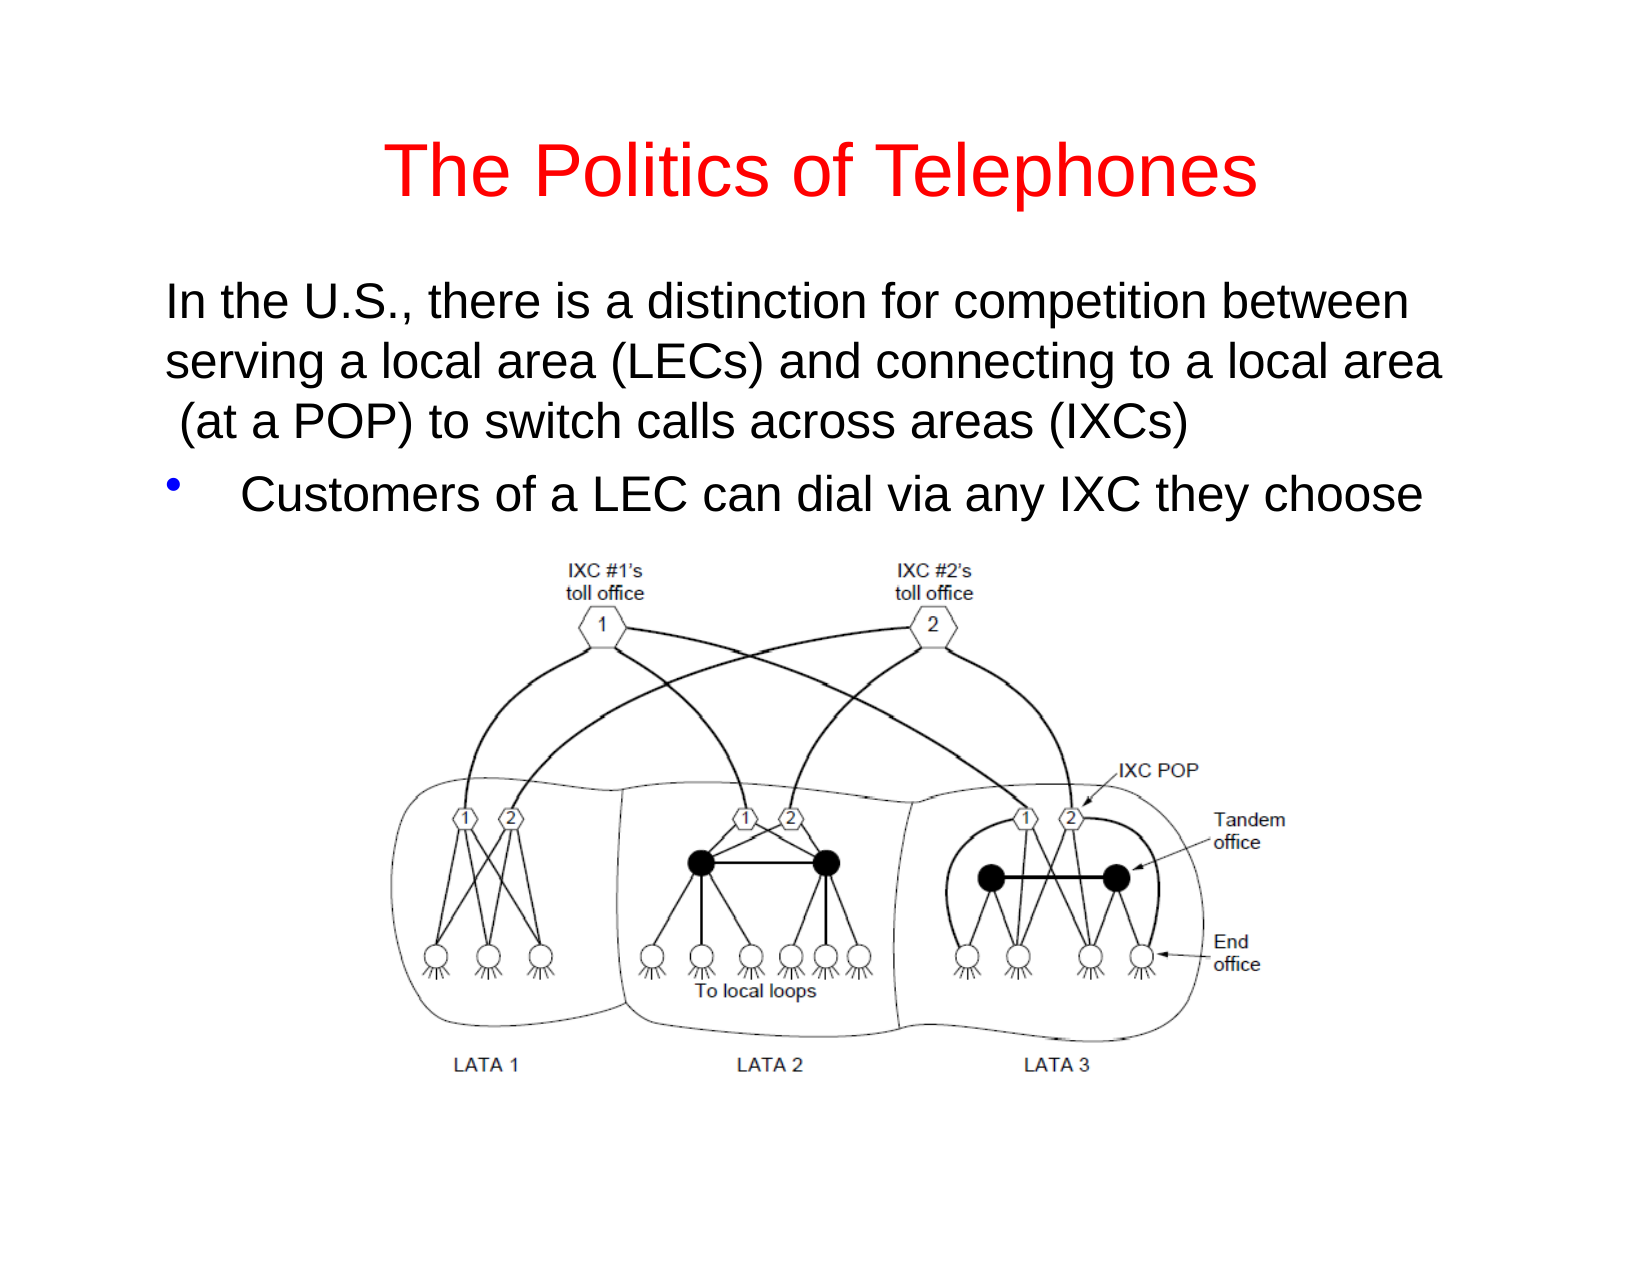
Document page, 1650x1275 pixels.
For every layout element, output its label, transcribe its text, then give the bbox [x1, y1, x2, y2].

text_box In the U.S., there is a distinction for competition between serving a local area (LECs) and connecting to a local area (at a POP) to switch calls across areas (IXCs) Customers of a LEC can dial via any IXC they choose [162, 266, 1452, 522]
title The Politics of Telephones [381, 119, 1270, 266]
picture [379, 556, 1308, 1083]
